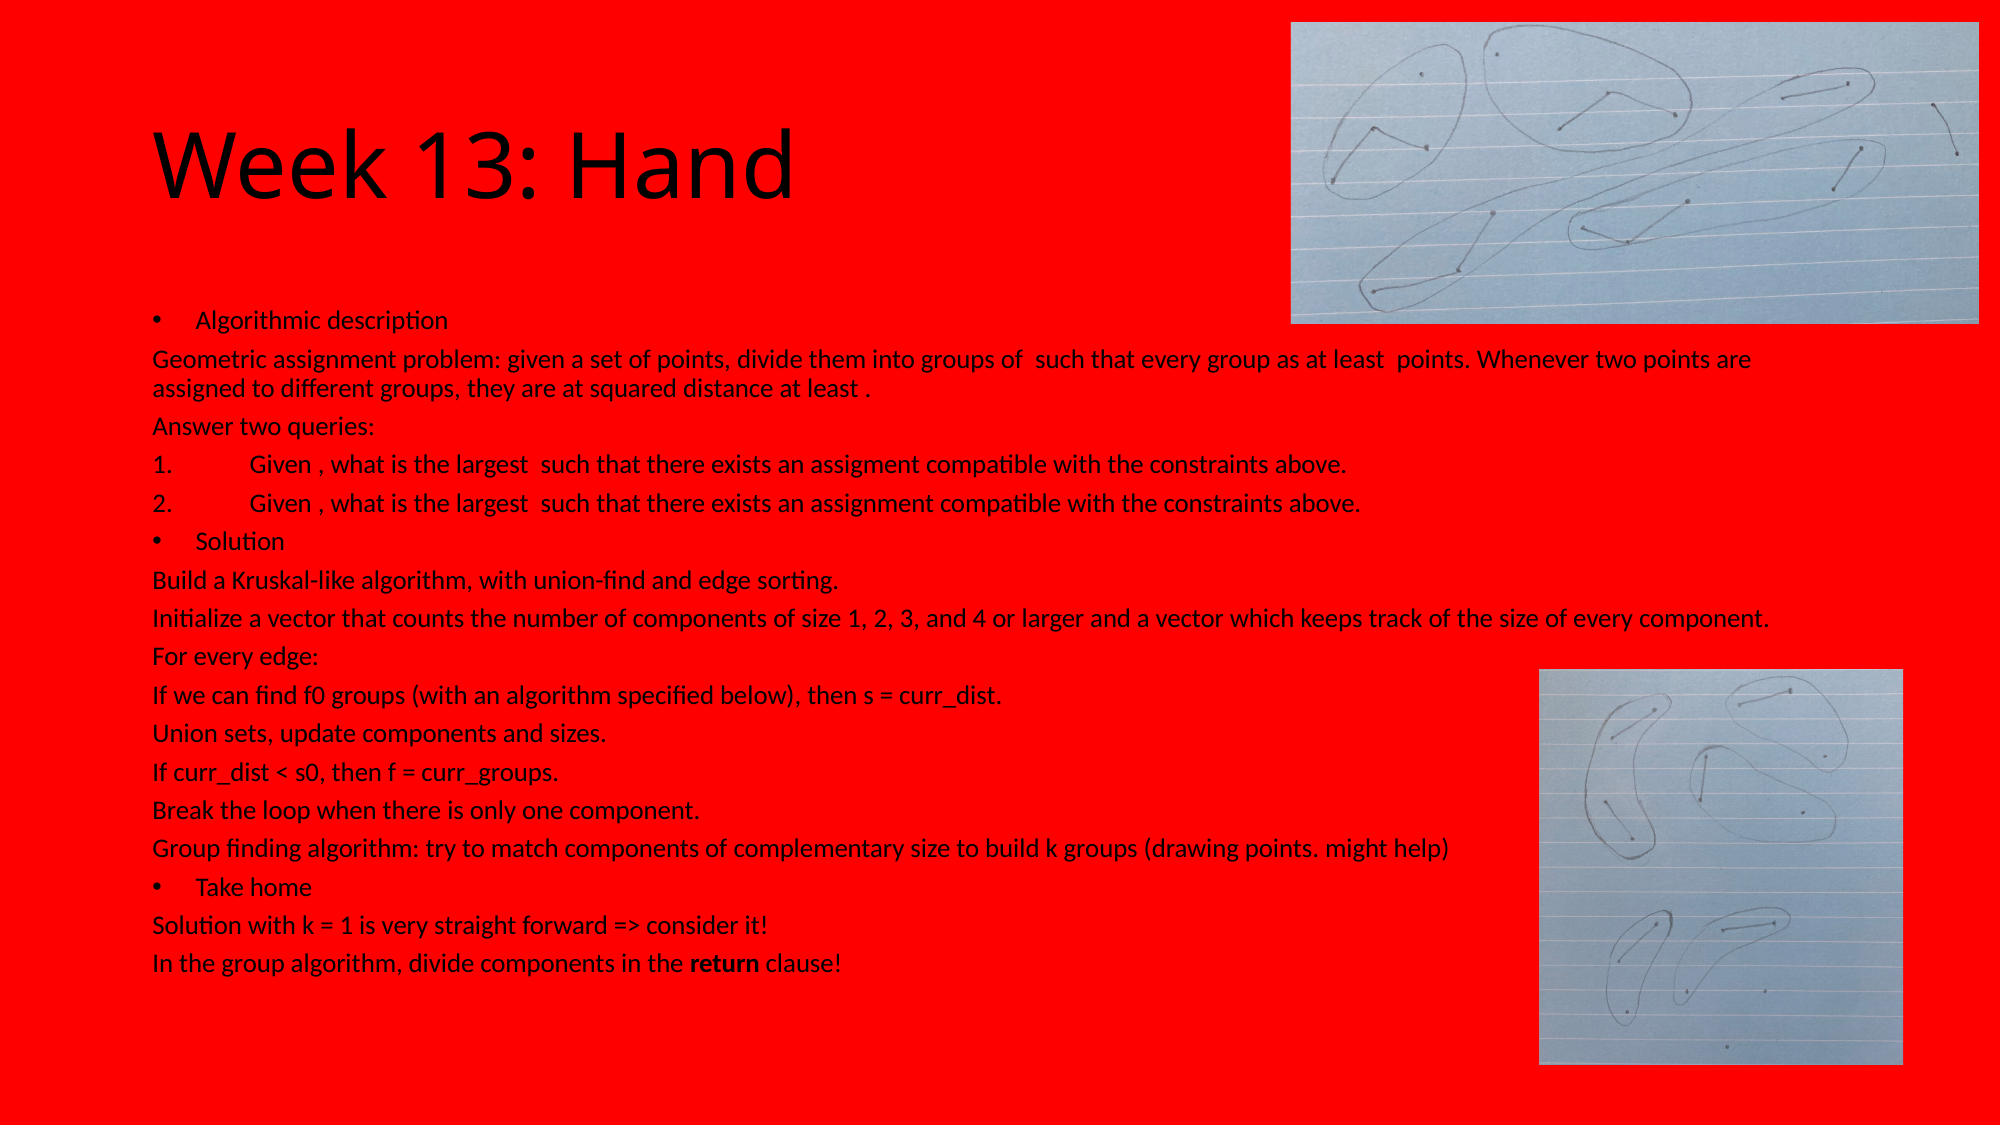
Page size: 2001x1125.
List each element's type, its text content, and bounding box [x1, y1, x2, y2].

picture [1291, 0, 1979, 517]
picture [1523, 669, 1919, 1065]
title Week 13: Hand [137, 59, 1291, 278]
